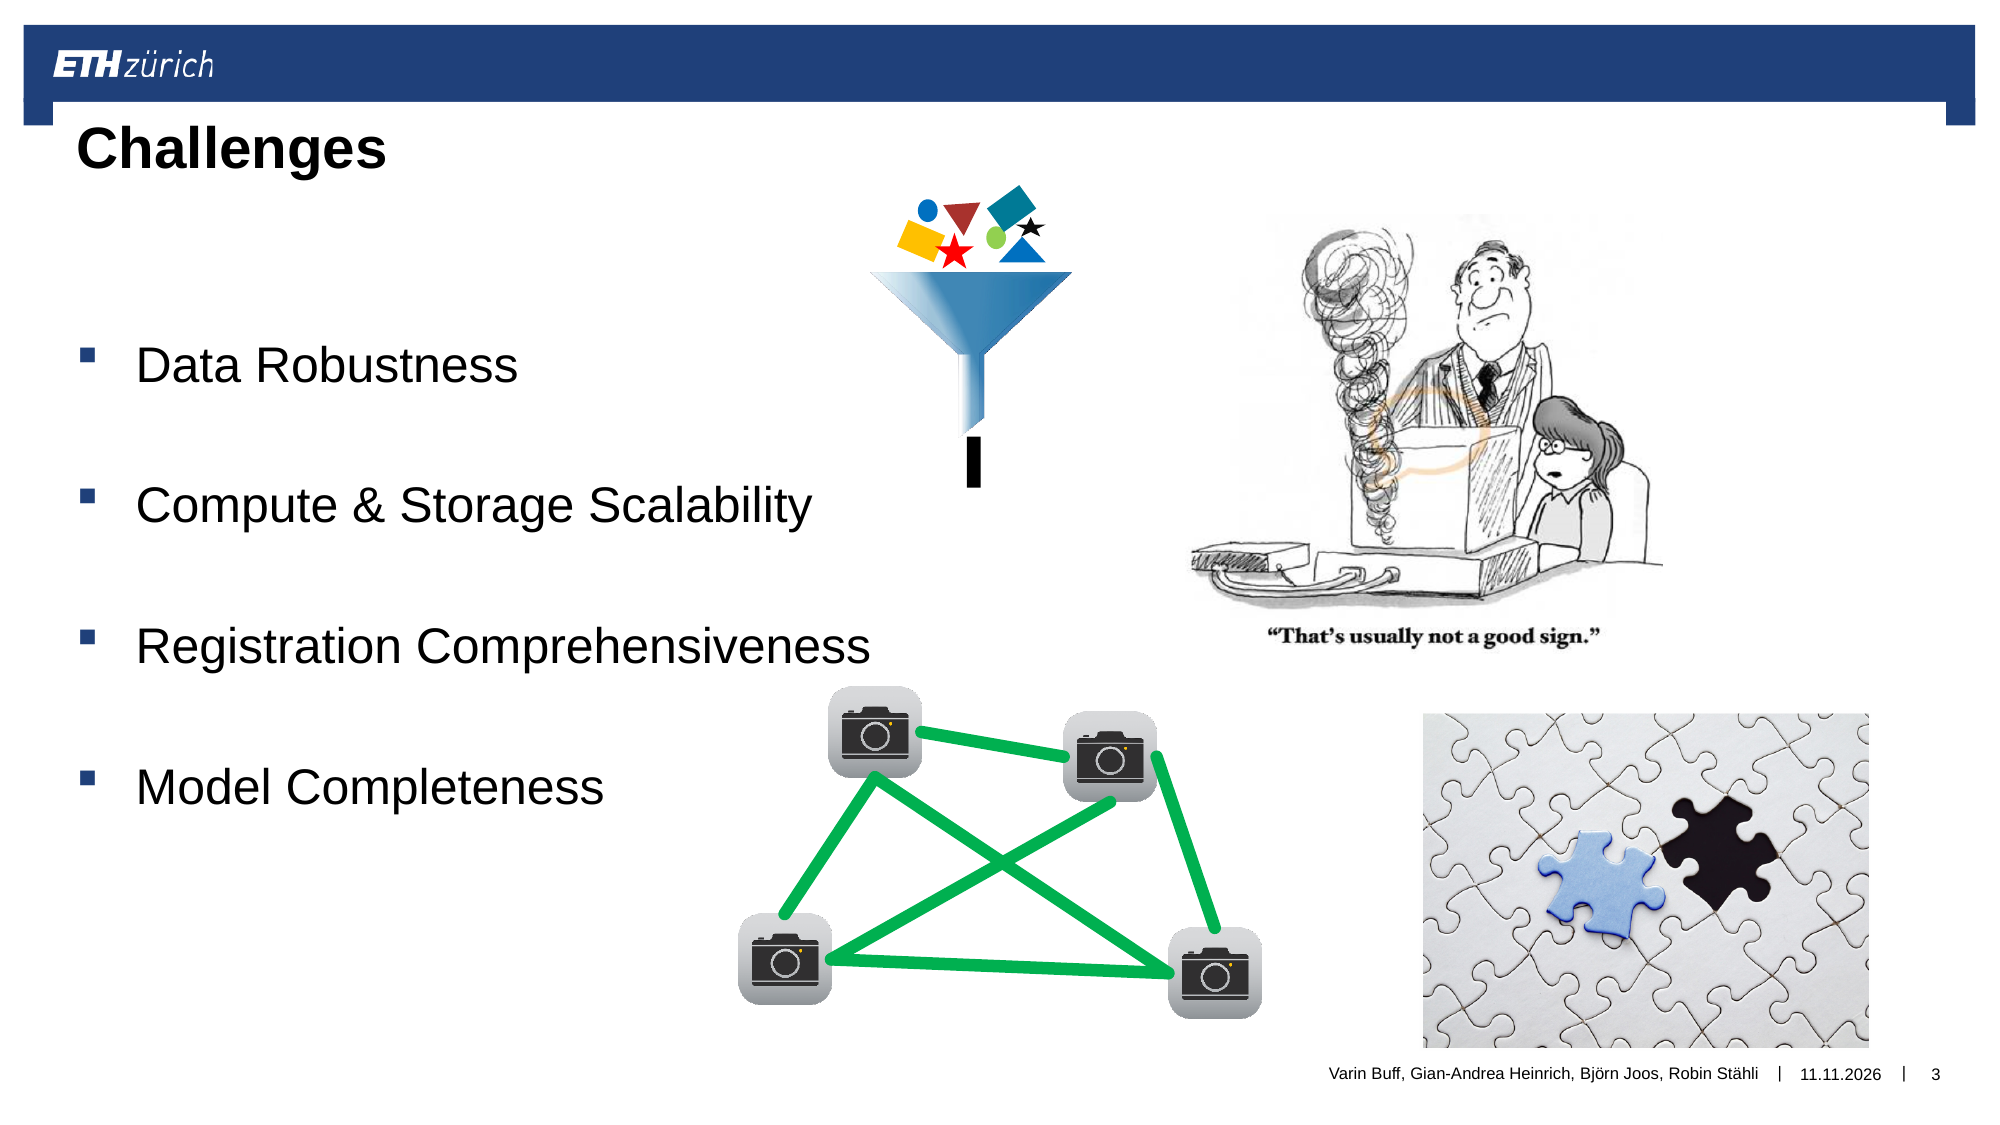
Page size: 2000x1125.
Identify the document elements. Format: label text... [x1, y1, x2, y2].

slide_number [1790, 1034, 1892, 1112]
list Data Robustness Compute & Storage Scalability Registration Comprehensiveness Model Completeness [53, 332, 1946, 1023]
footer Varin Buff, Gian-Andrea Heinrich, Björn Joos, Robin Stähli [999, 1034, 1760, 1111]
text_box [870, 192, 1072, 488]
title Challenges [53, 101, 1946, 262]
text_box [737, 686, 1262, 1019]
slide_number 3 [1906, 1034, 1966, 1112]
picture [1127, 209, 1712, 671]
picture [1418, 710, 1871, 1052]
